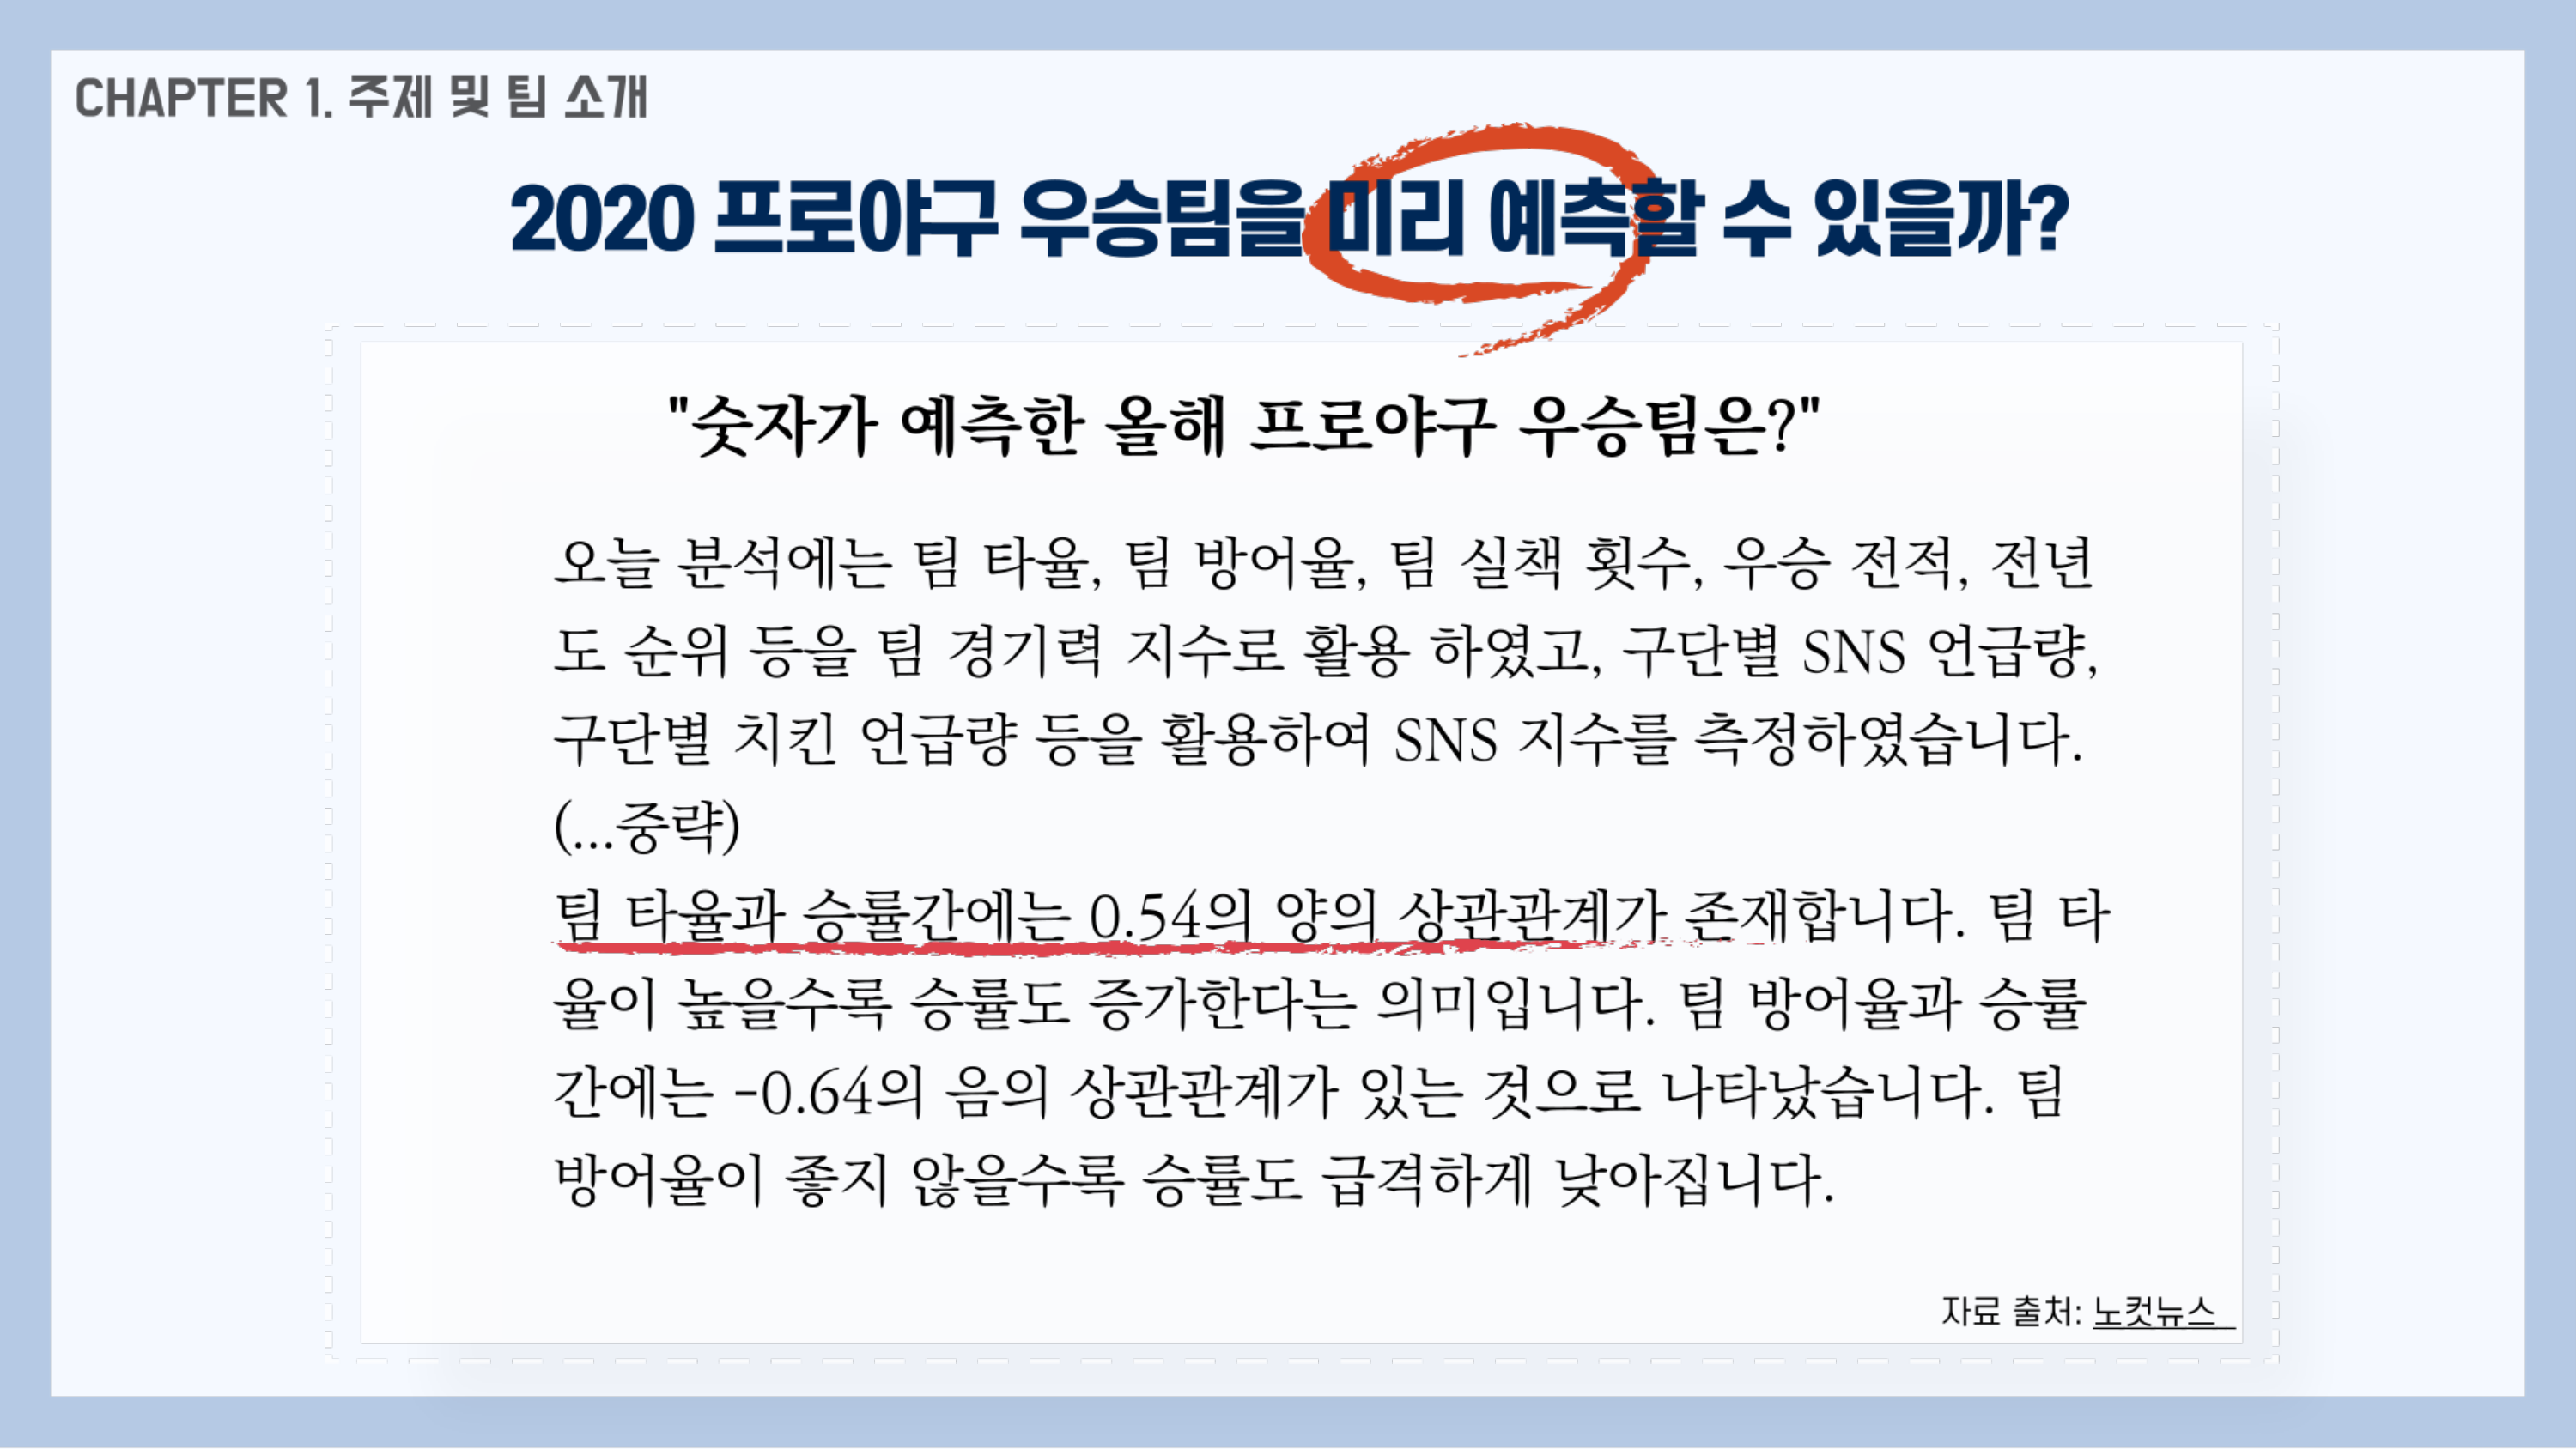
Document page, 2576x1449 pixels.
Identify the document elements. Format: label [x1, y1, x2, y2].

picture [545, 513, 2136, 1253]
picture [495, 121, 2109, 359]
text_box [0, 0, 2576, 1449]
picture [612, 368, 1853, 511]
picture [1622, 1283, 2249, 1348]
